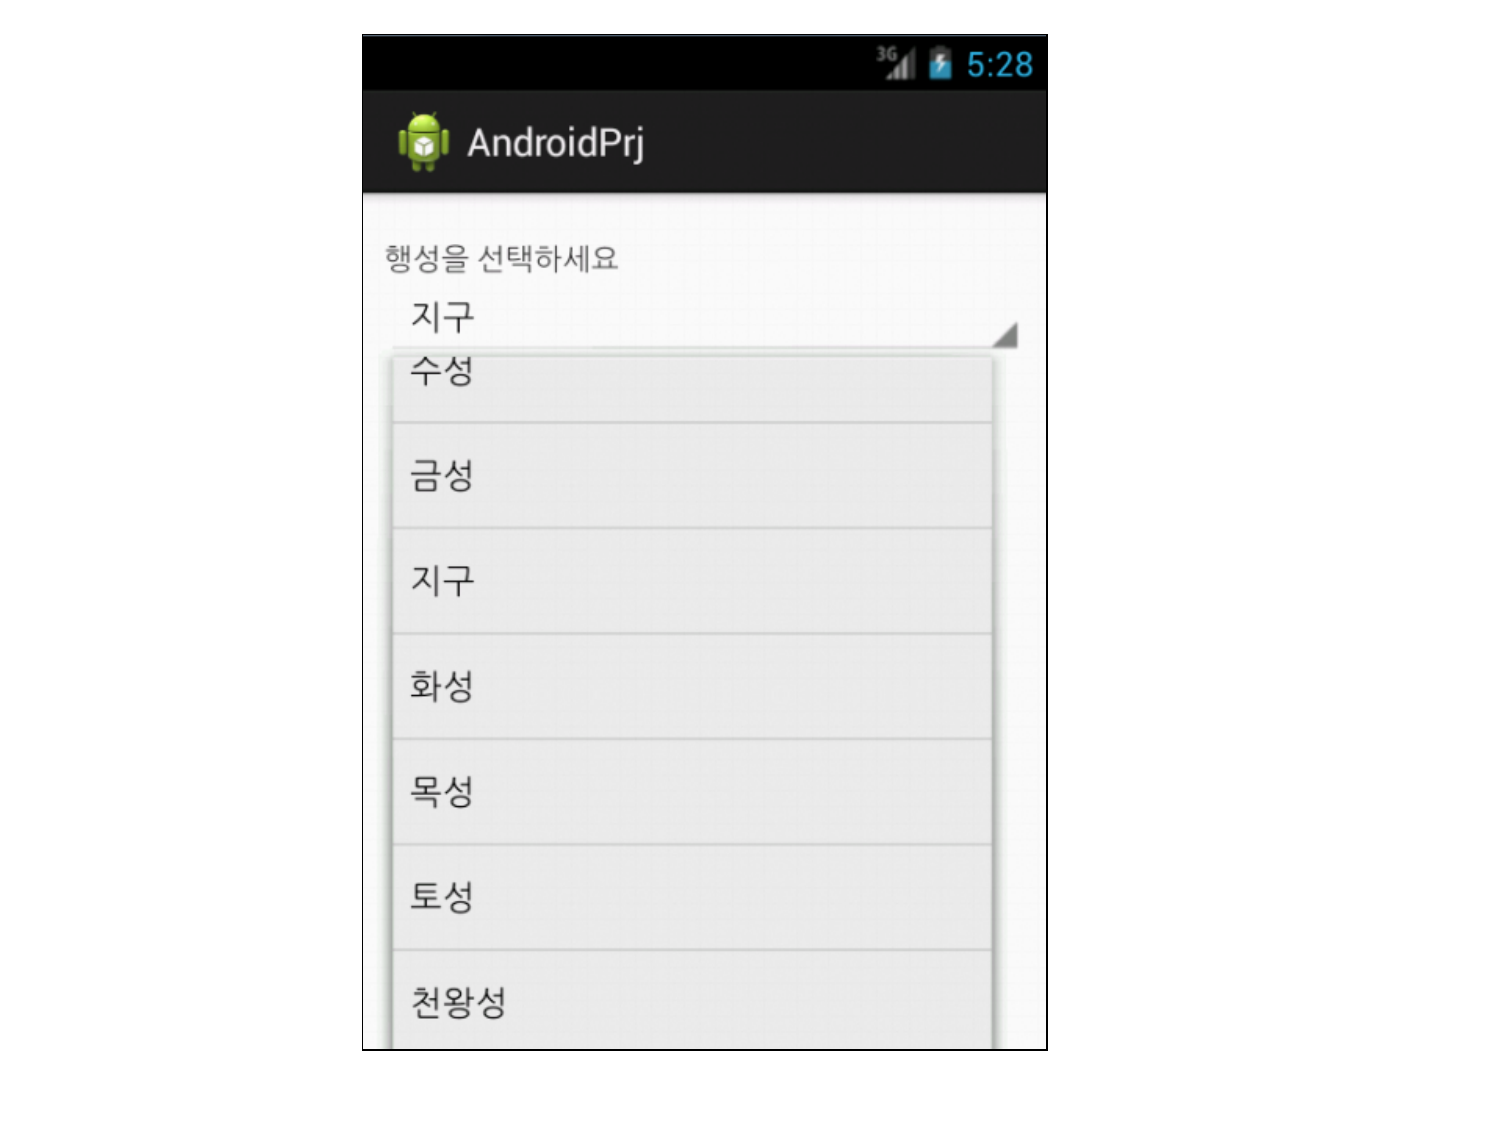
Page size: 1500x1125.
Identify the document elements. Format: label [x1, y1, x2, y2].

picture [362, 34, 1047, 1050]
